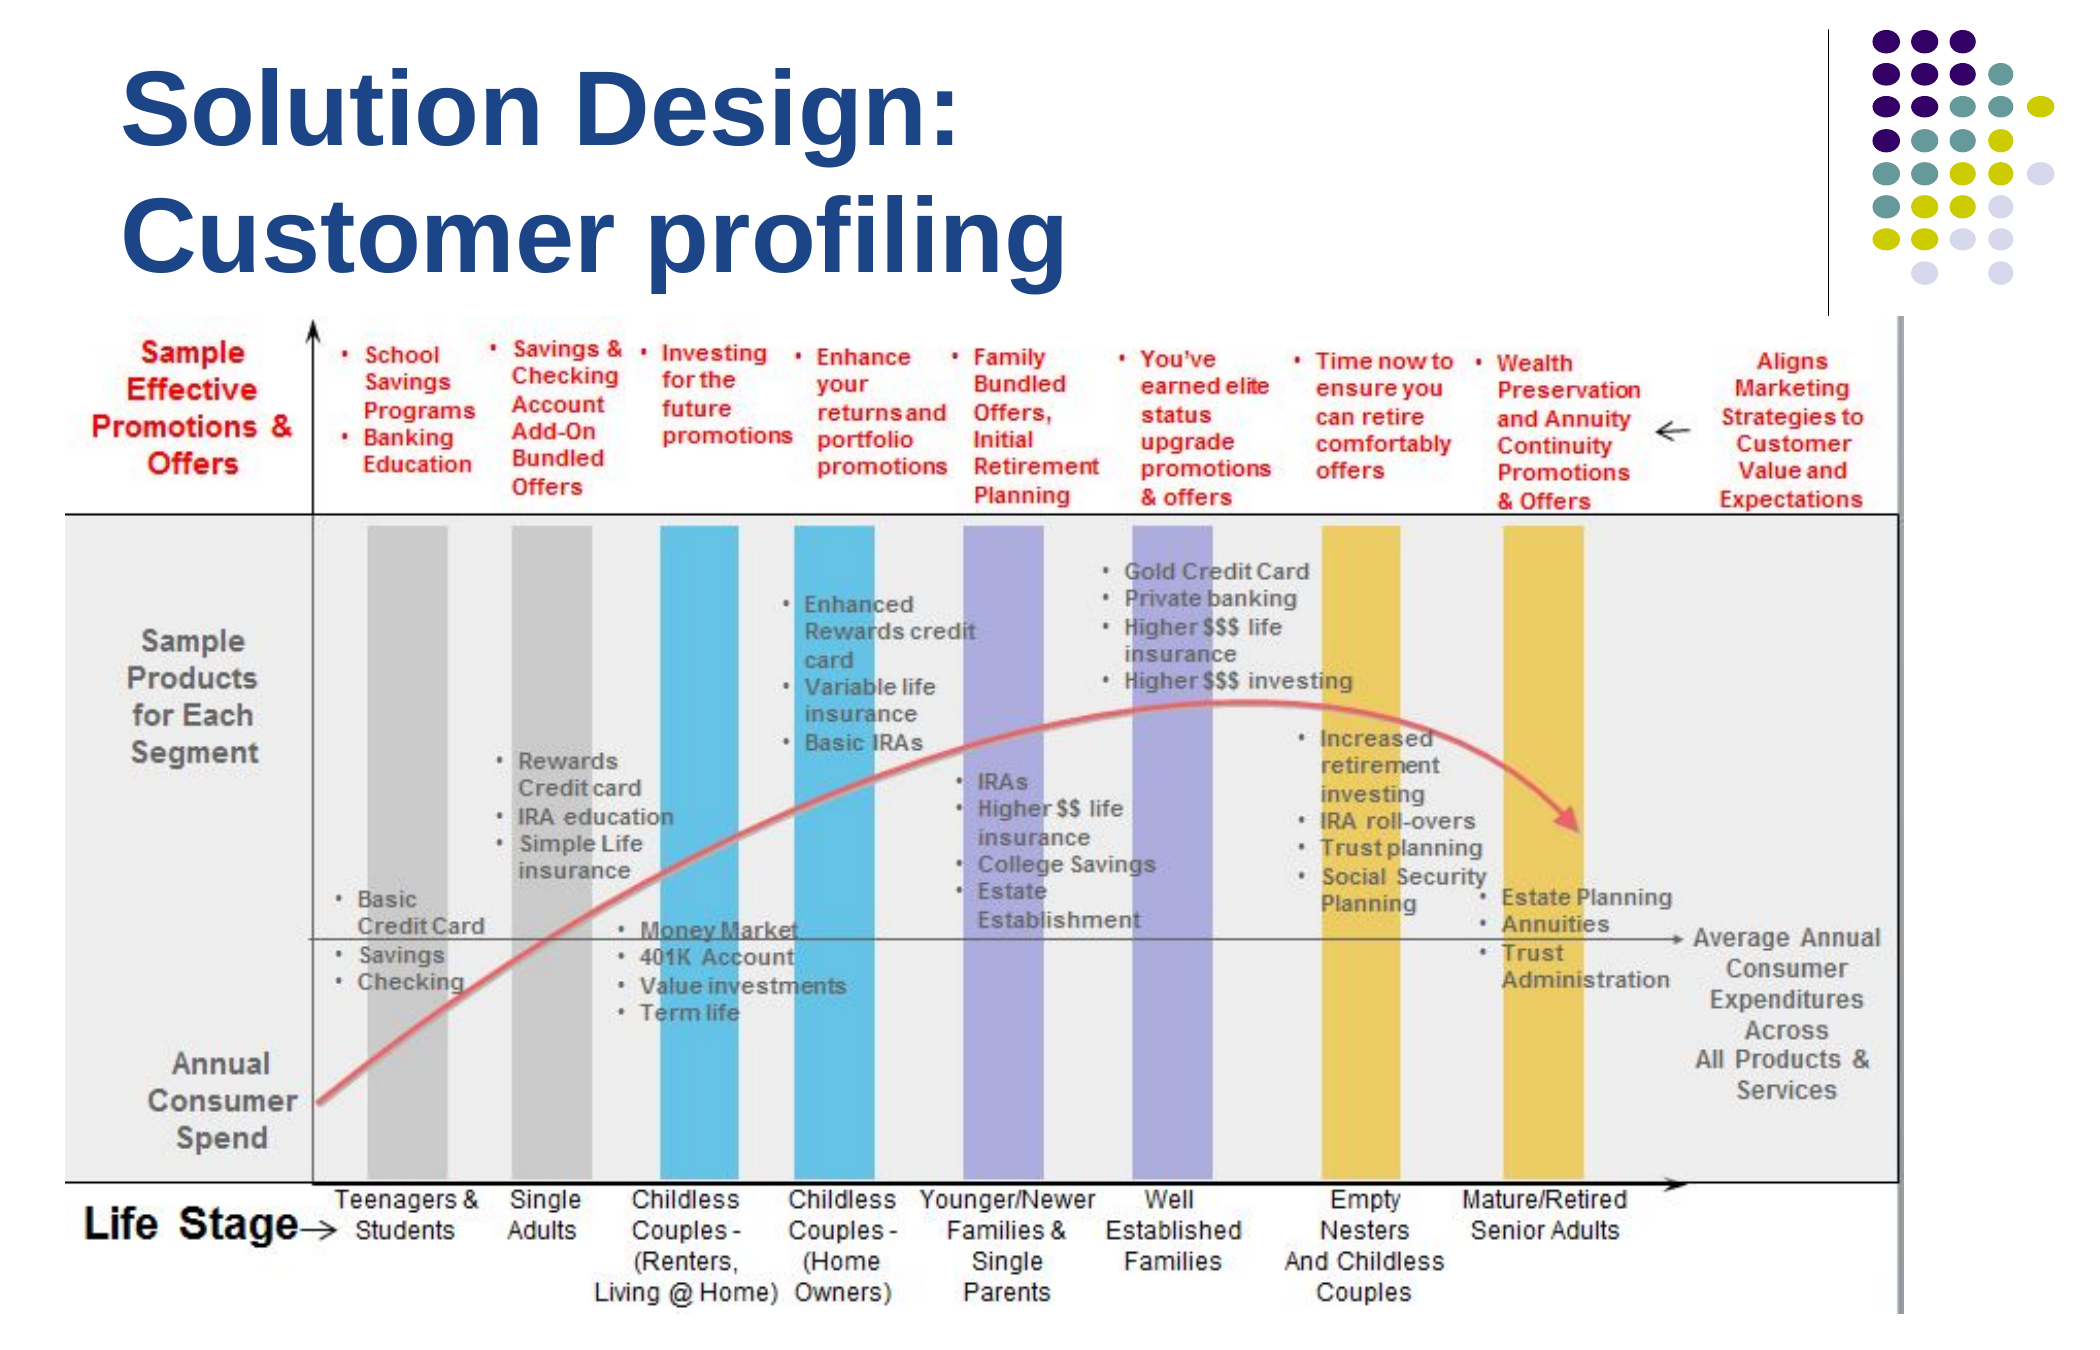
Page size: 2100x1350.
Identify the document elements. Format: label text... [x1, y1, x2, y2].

picture [65, 316, 1904, 1314]
title Solution Design: Customer profiling [104, 23, 1838, 280]
